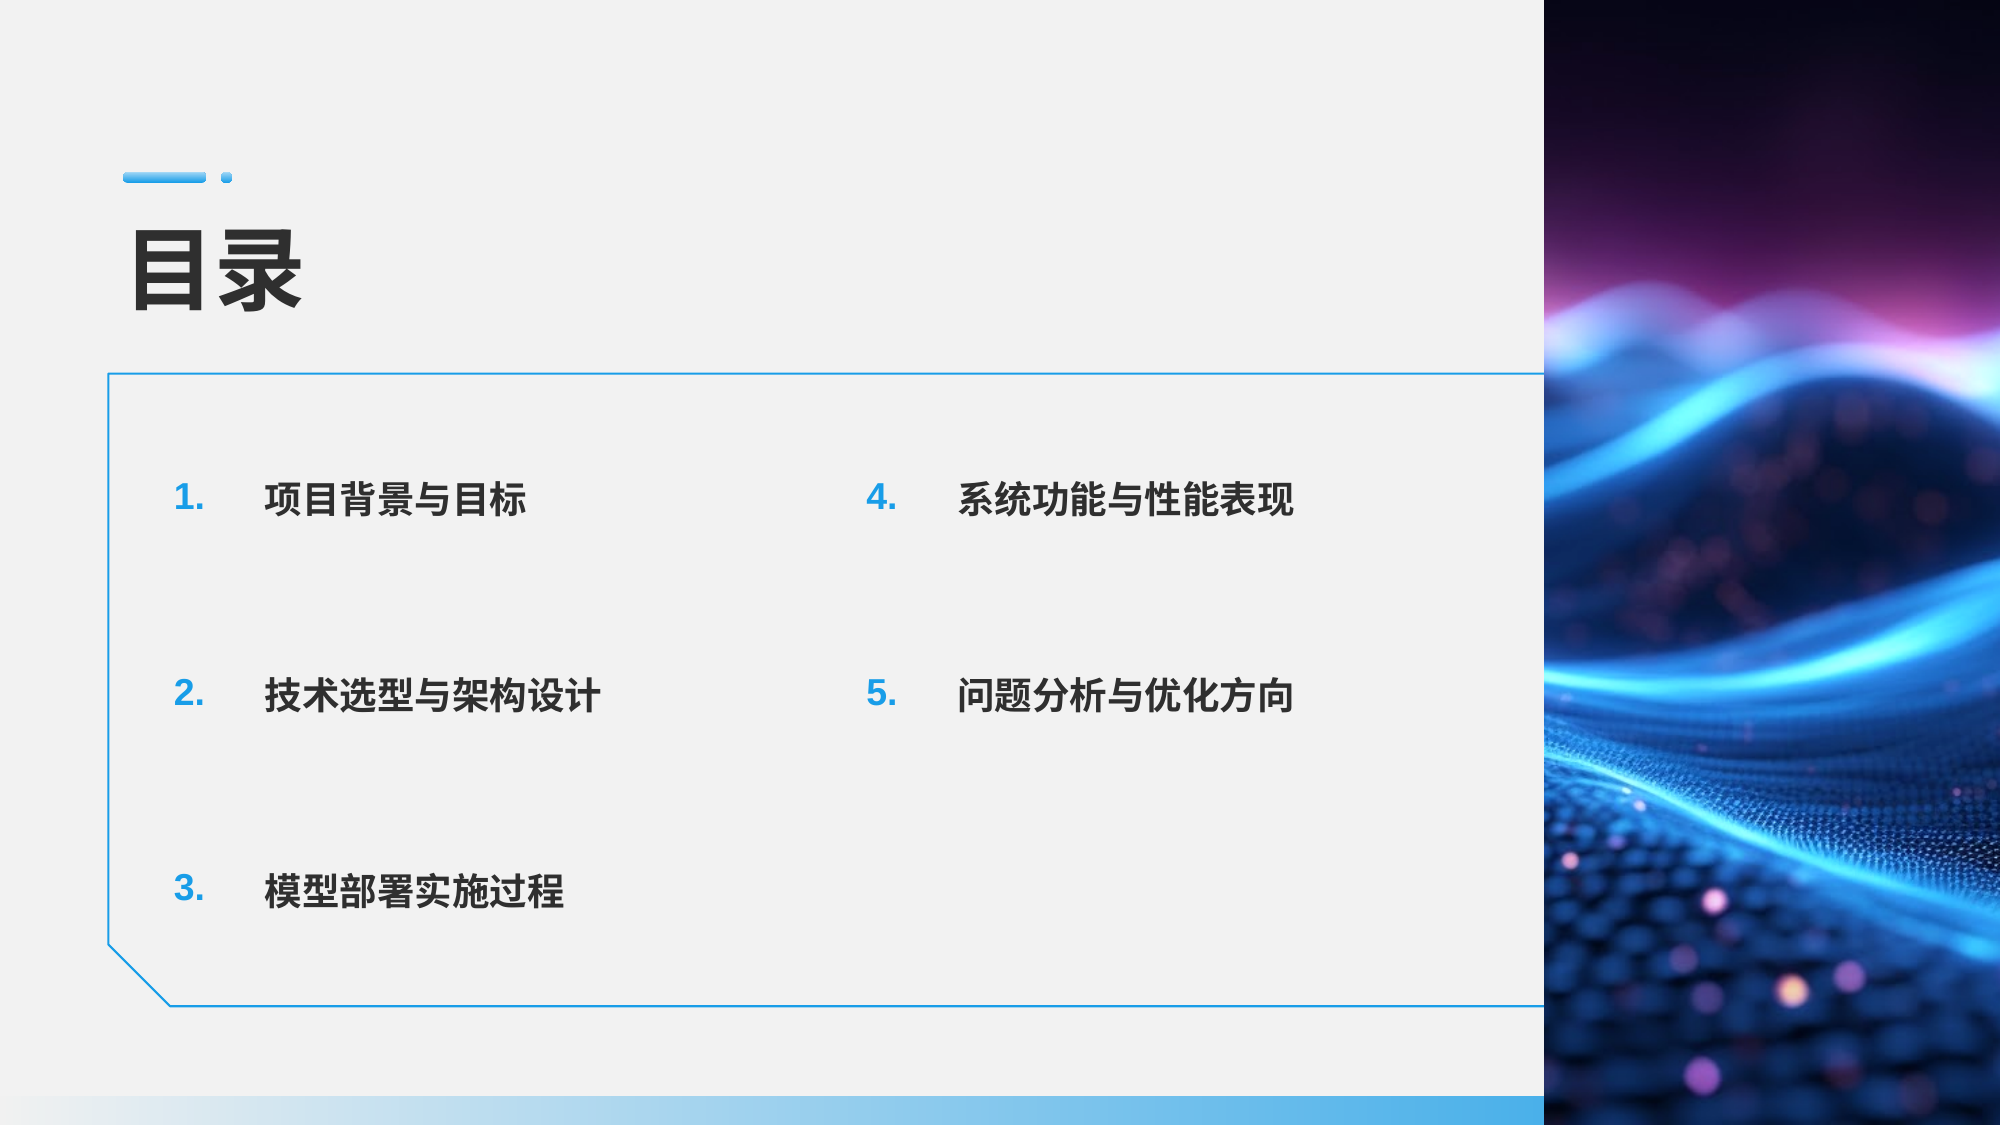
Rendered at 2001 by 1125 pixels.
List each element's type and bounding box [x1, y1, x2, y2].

text_box [108, 0, 2000, 1125]
